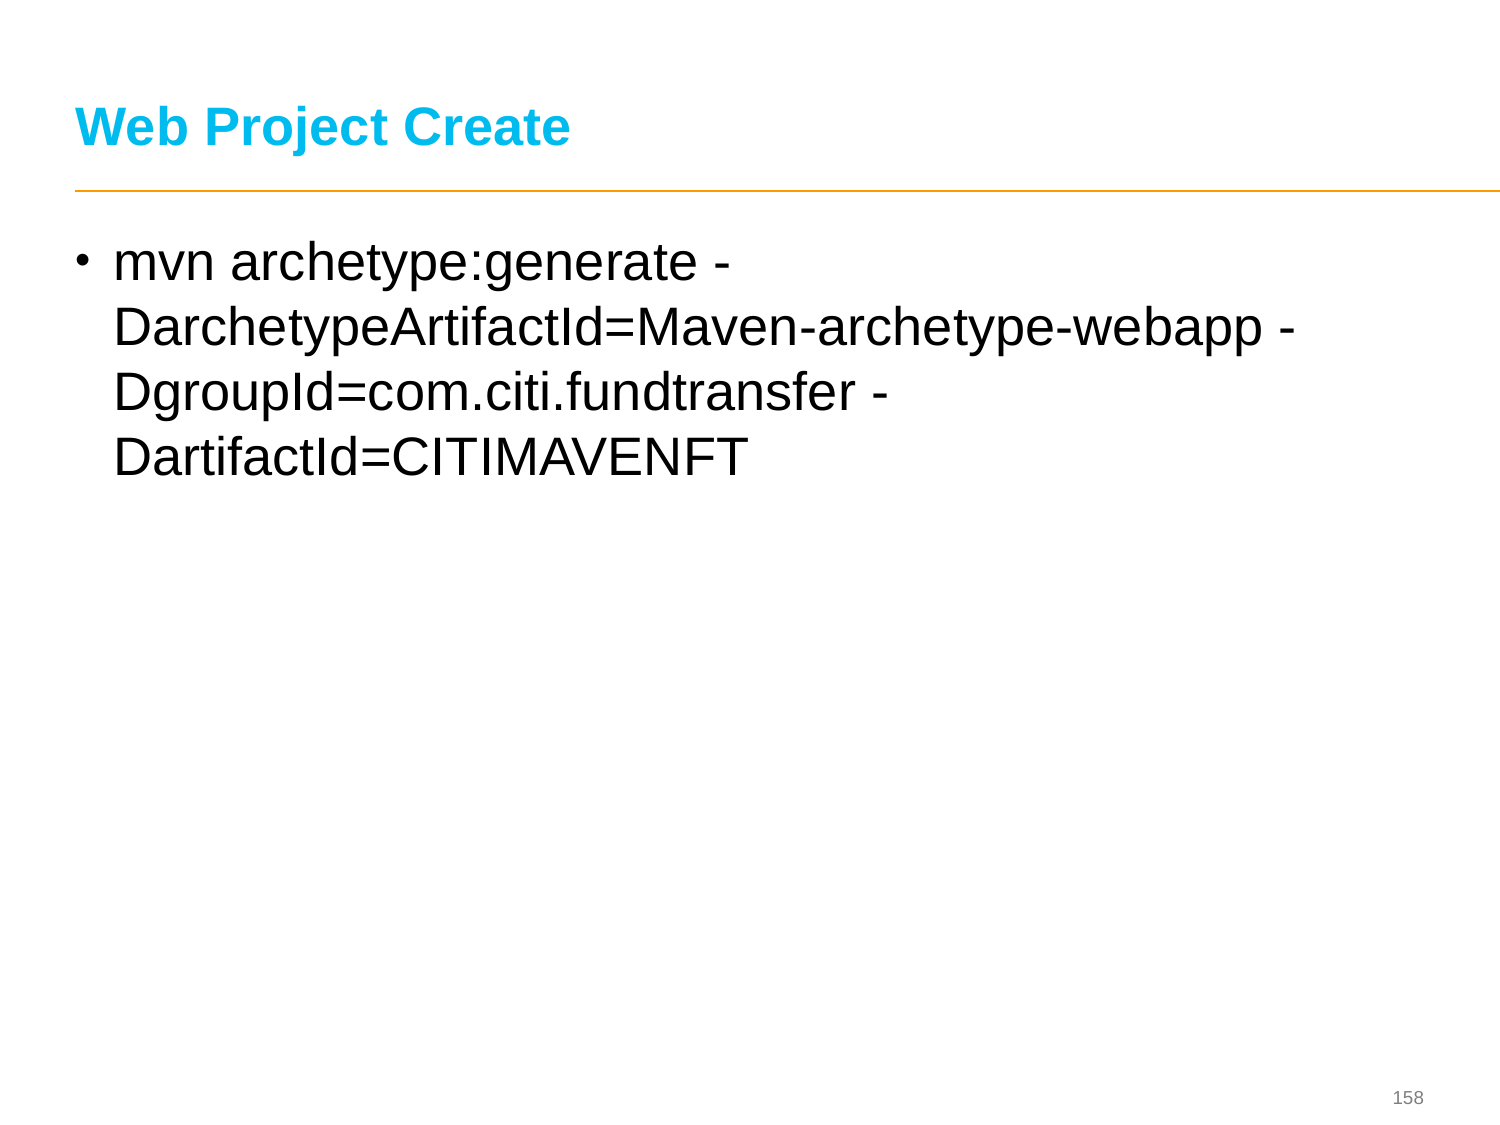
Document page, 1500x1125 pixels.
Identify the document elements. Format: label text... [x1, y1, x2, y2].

list mvn archetype:generate -DarchetypeArtifactId=Maven-archetype-webapp -DgroupId=com.citi.fundtransfer -DartifactId=CITIMAVENFT [75, 226, 1425, 1018]
title Web Project Create [75, 27, 1422, 157]
